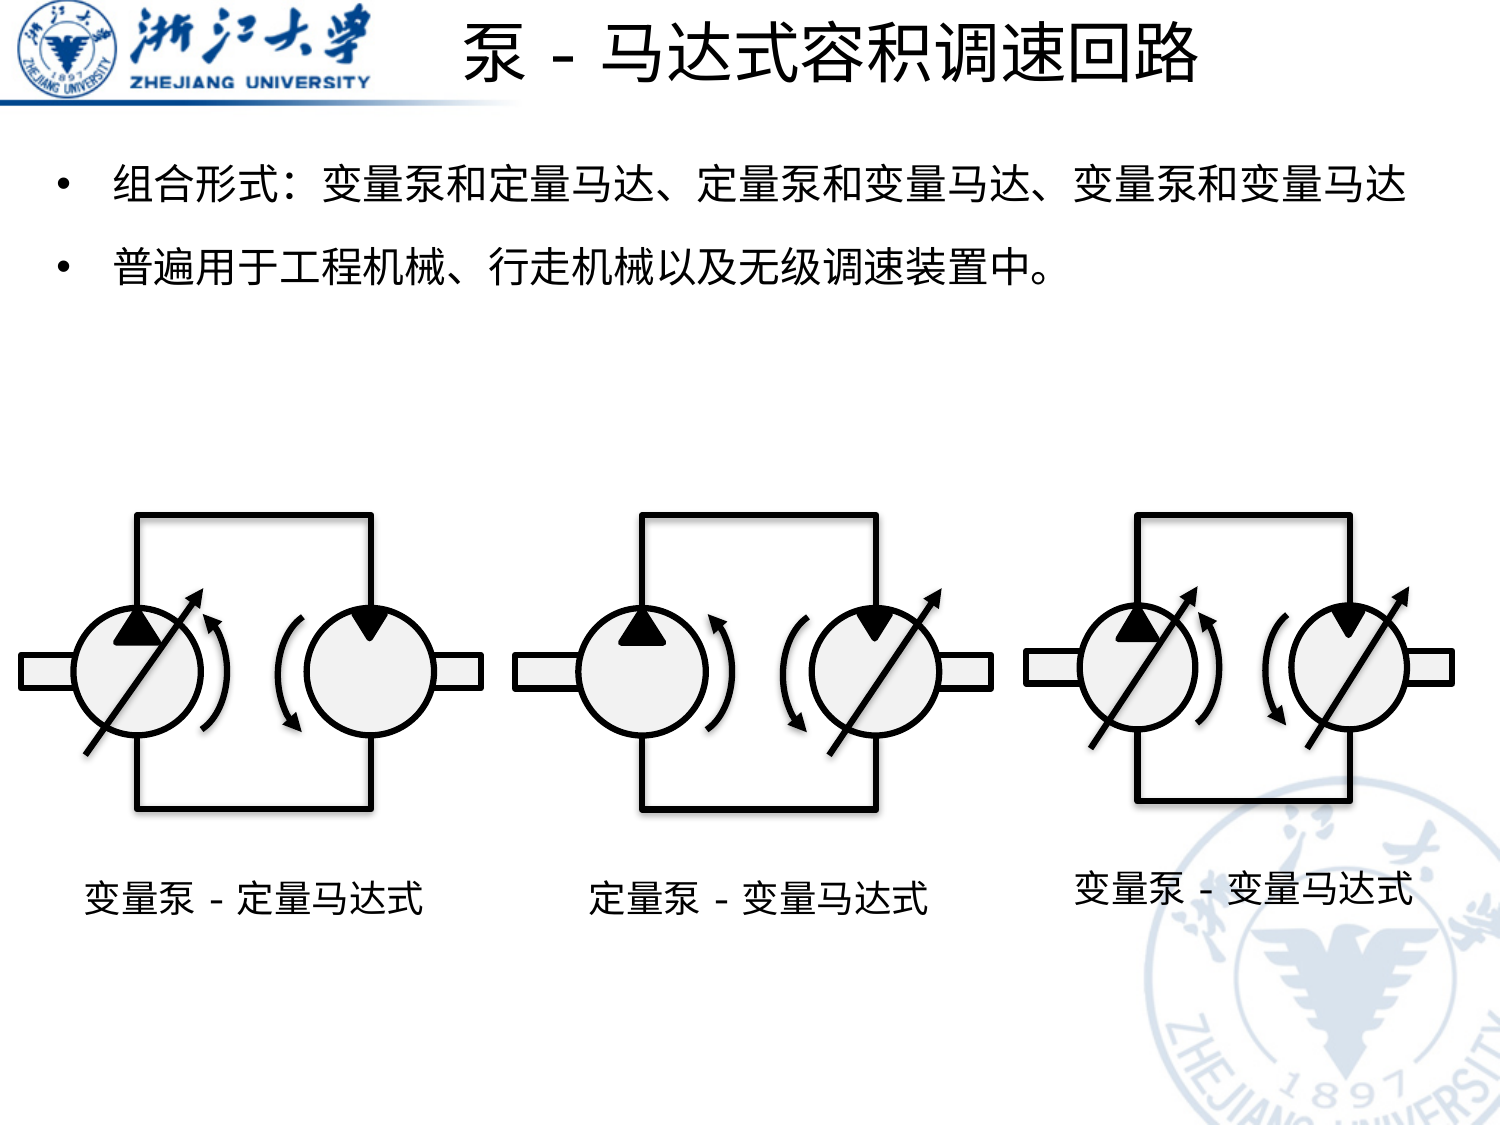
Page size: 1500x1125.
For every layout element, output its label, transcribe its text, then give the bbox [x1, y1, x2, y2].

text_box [514, 514, 992, 946]
title 泵-马达式容积调速回路 [299, 0, 1363, 103]
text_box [20, 514, 483, 946]
picture [0, 0, 1500, 1125]
list 组合形式：变量泵和定量马达、定量泵和变量马达、变量泵和变量马达 普遍用于工程机械、行走机械以及无级调速装置中。 [41, 125, 1459, 315]
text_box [1025, 514, 1453, 934]
